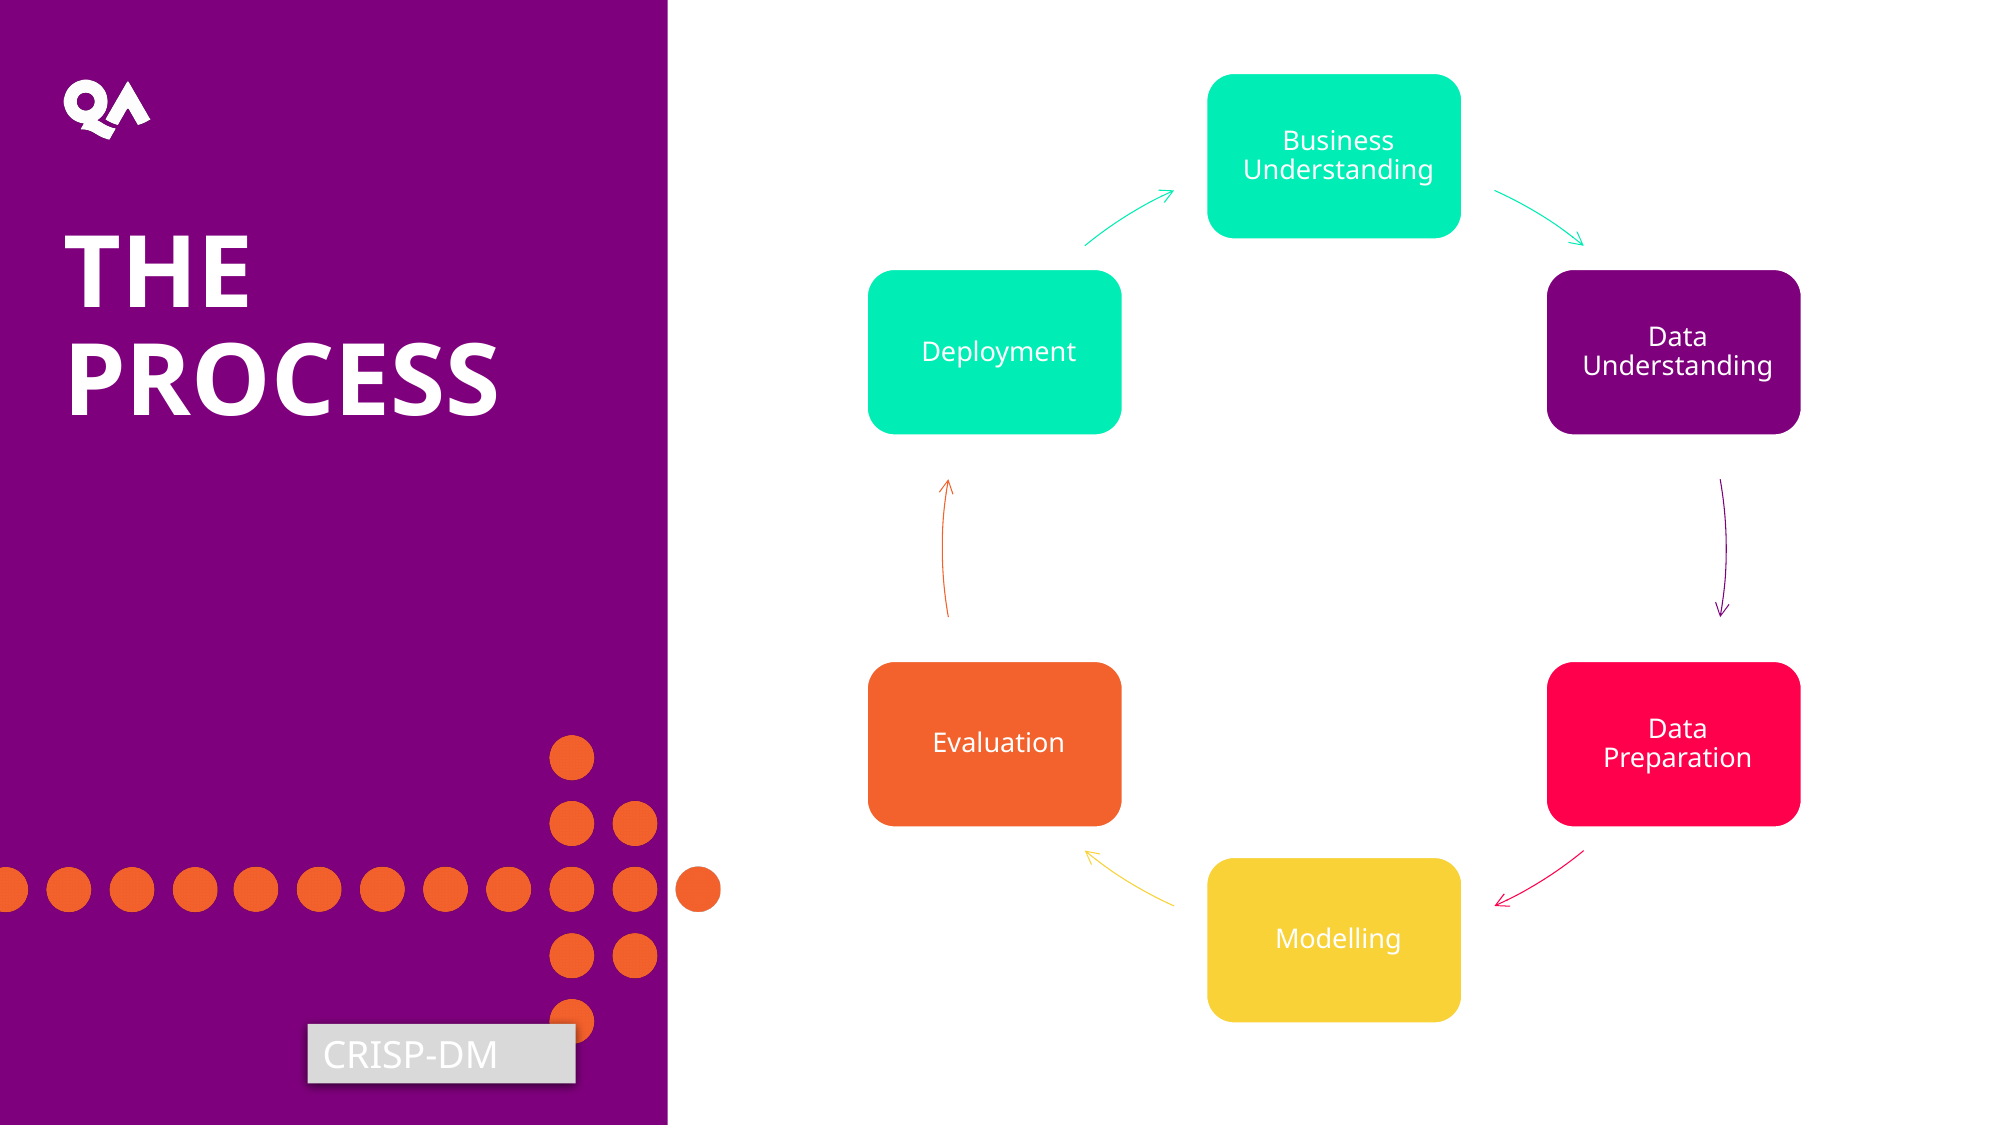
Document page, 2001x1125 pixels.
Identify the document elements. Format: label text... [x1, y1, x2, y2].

text_box CRISP-DM [307, 1023, 576, 1084]
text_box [731, 72, 1937, 1024]
list The Process [63, 221, 628, 673]
picture [0, 735, 722, 1044]
picture [53, 67, 161, 143]
